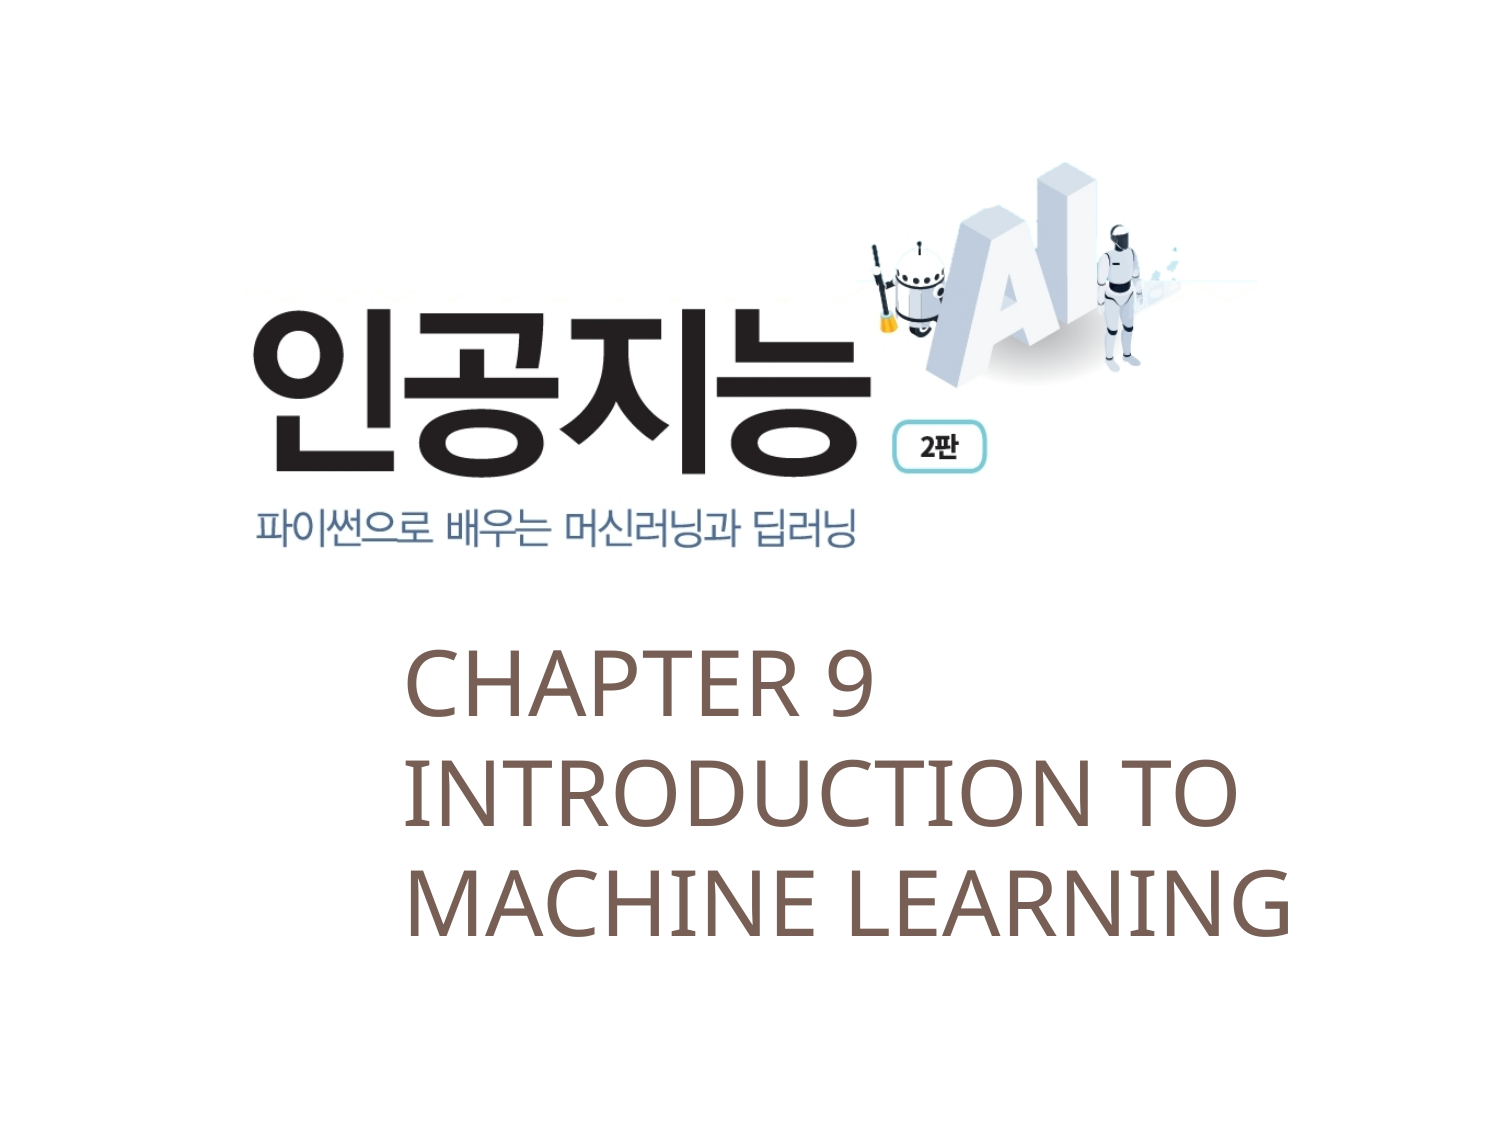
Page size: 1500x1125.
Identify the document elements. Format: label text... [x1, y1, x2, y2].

title Chapter 9 Introduction to Machine Learning [387, 662, 1450, 963]
picture [242, 162, 1258, 559]
